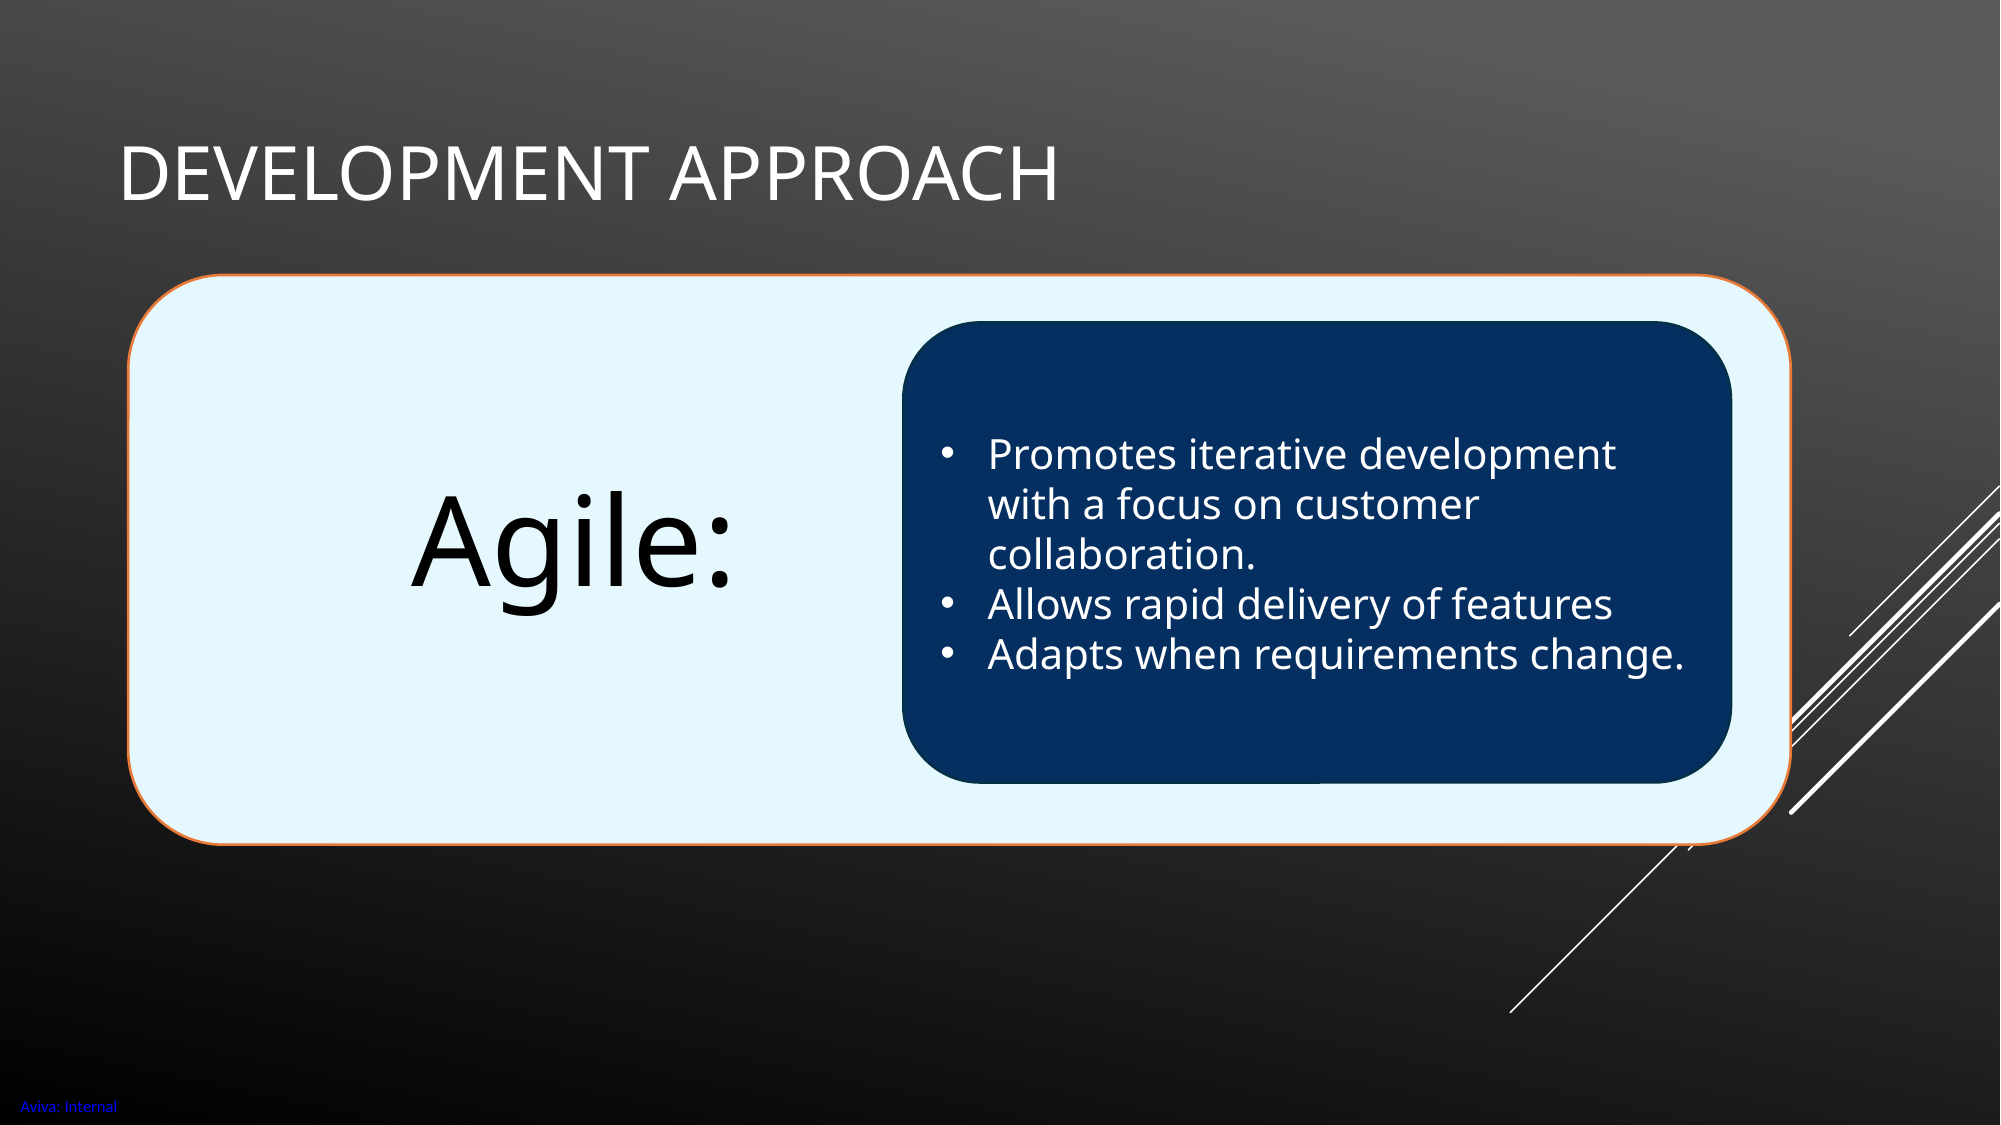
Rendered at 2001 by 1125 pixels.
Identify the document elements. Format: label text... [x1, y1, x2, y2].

text_box Agile: [396, 453, 902, 664]
text_box [126, 273, 1793, 846]
text_box Promotes iterative development with a focus on customer collaboration. Allows rapid delivery of features Adapts when requirements change. [902, 321, 1733, 784]
title DEVELOPMENT APPROACH [102, 41, 1817, 301]
